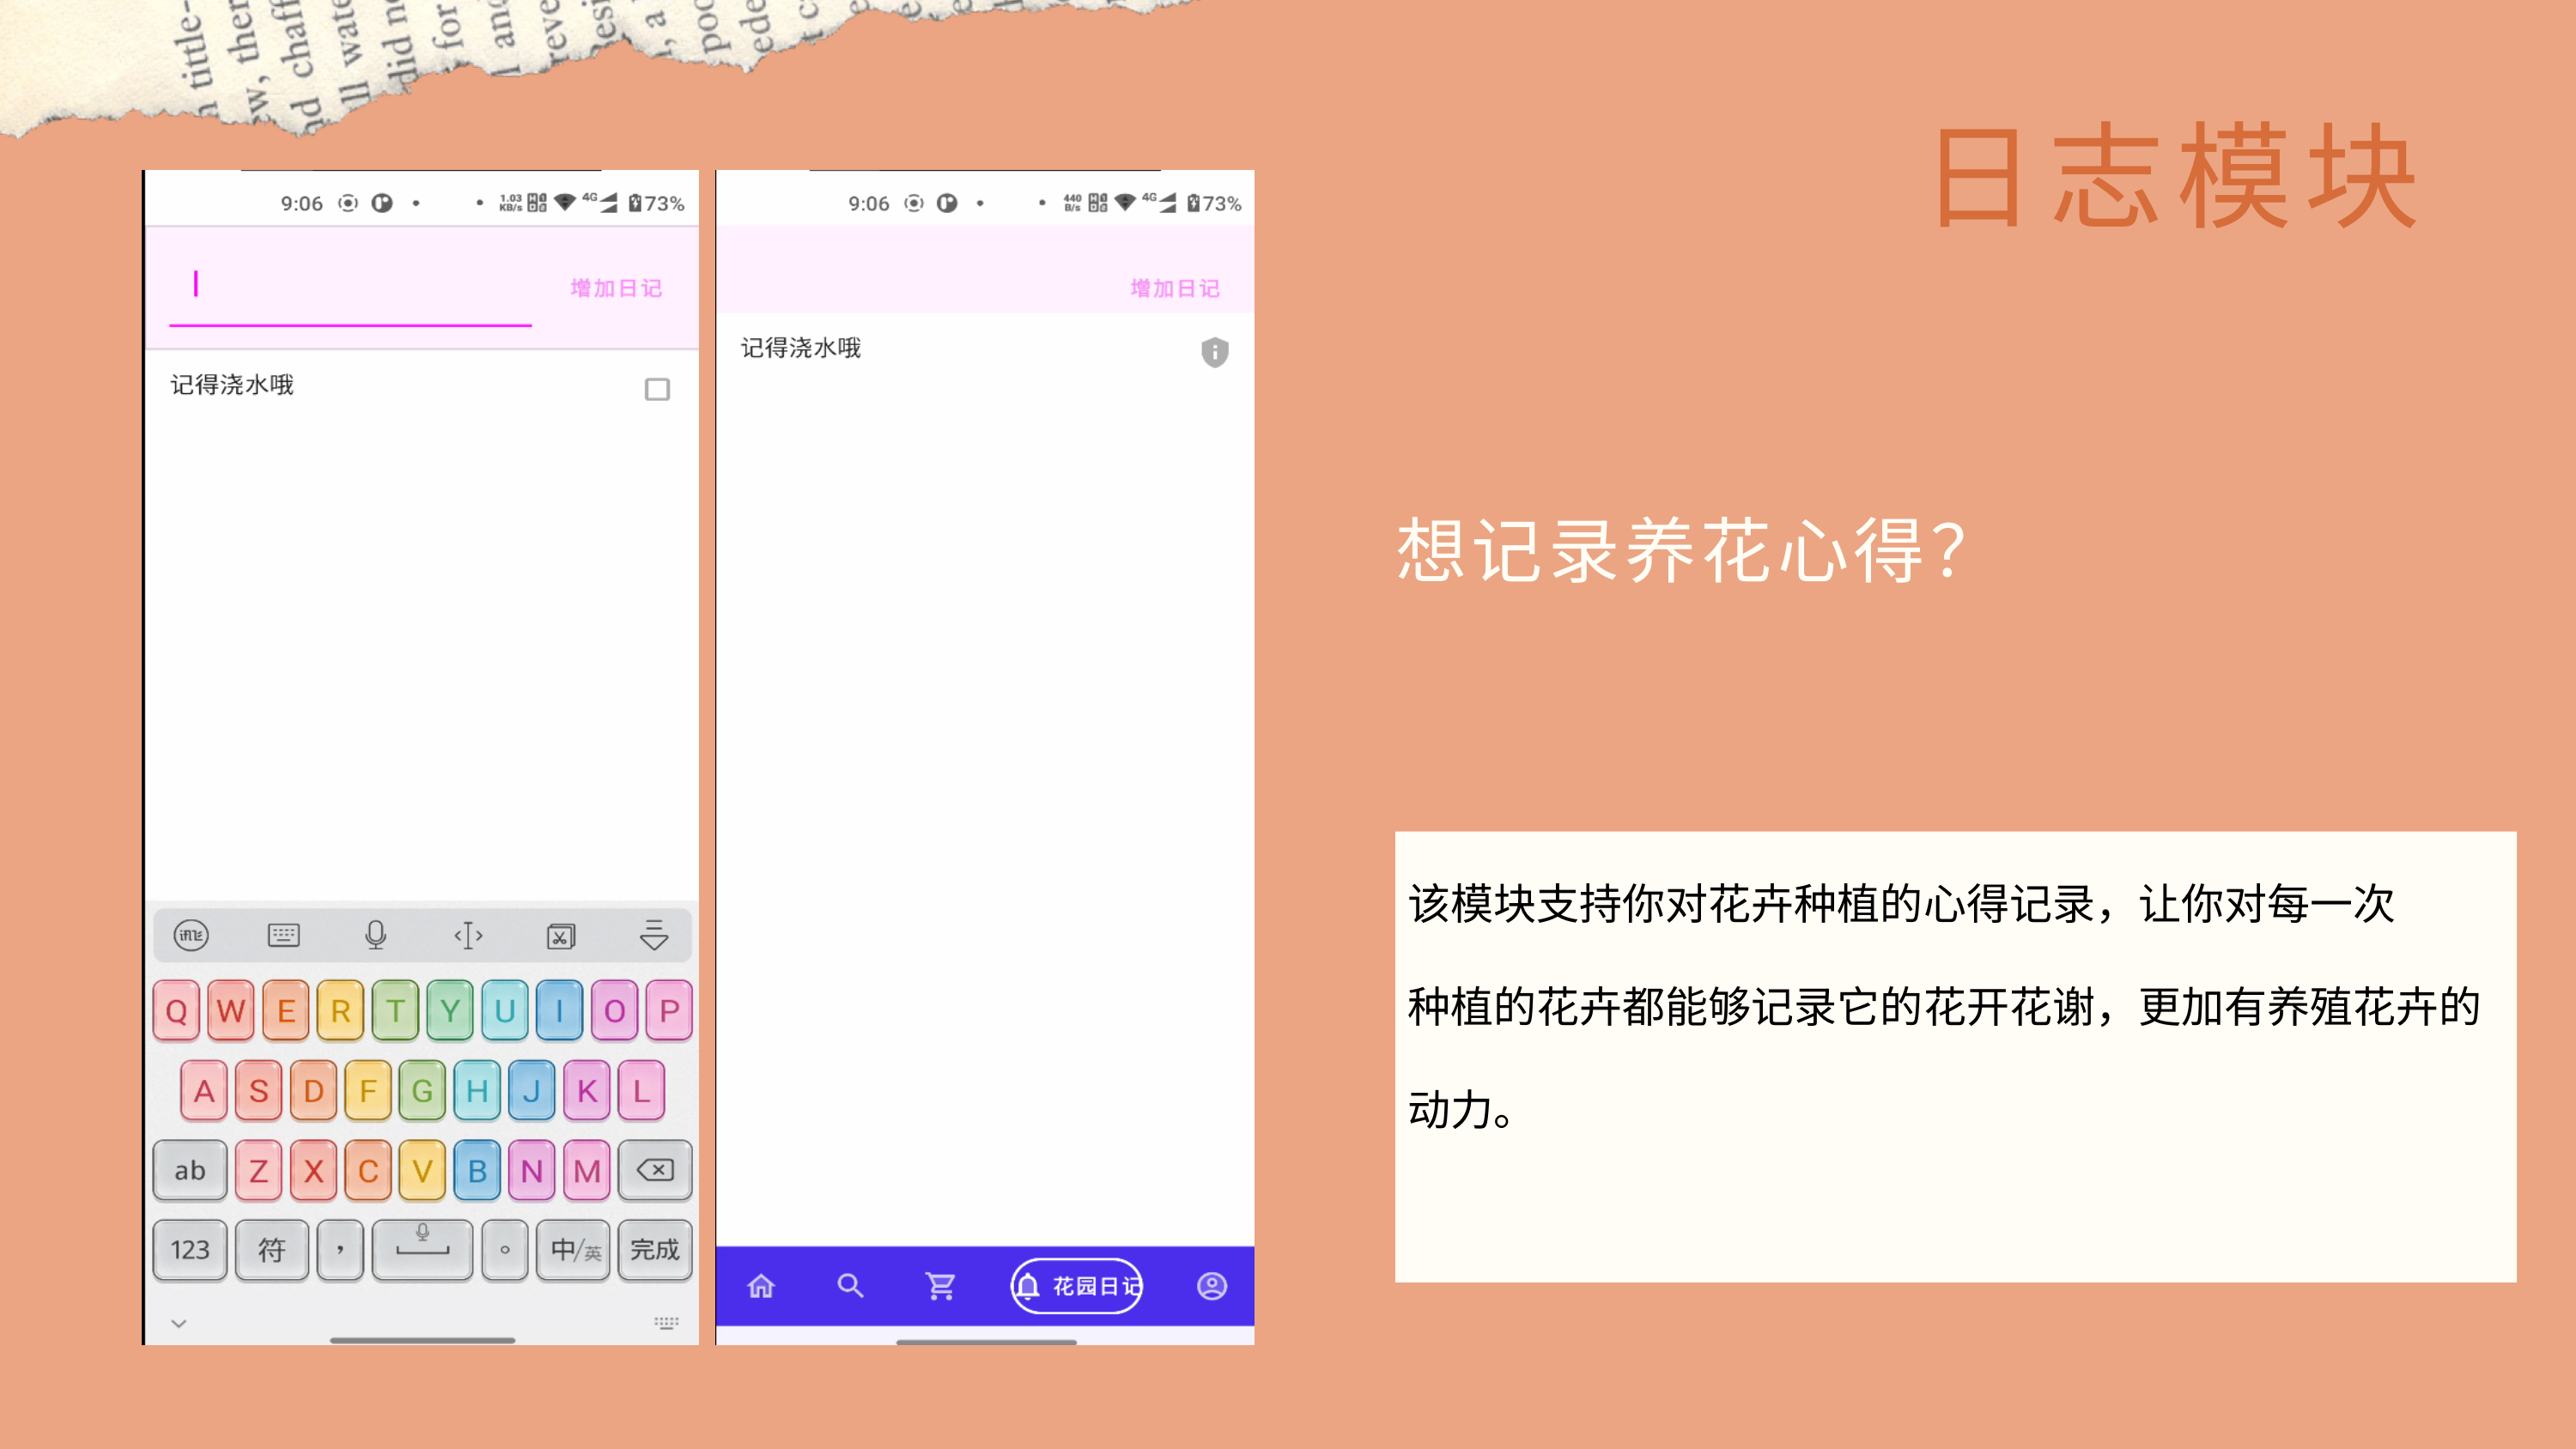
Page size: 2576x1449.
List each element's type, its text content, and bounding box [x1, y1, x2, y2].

picture [142, 169, 699, 1345]
text_box 日志模块 [1427, 80, 2421, 243]
picture [0, 0, 1255, 1345]
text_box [1394, 831, 2518, 1283]
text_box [1287, 338, 2576, 592]
